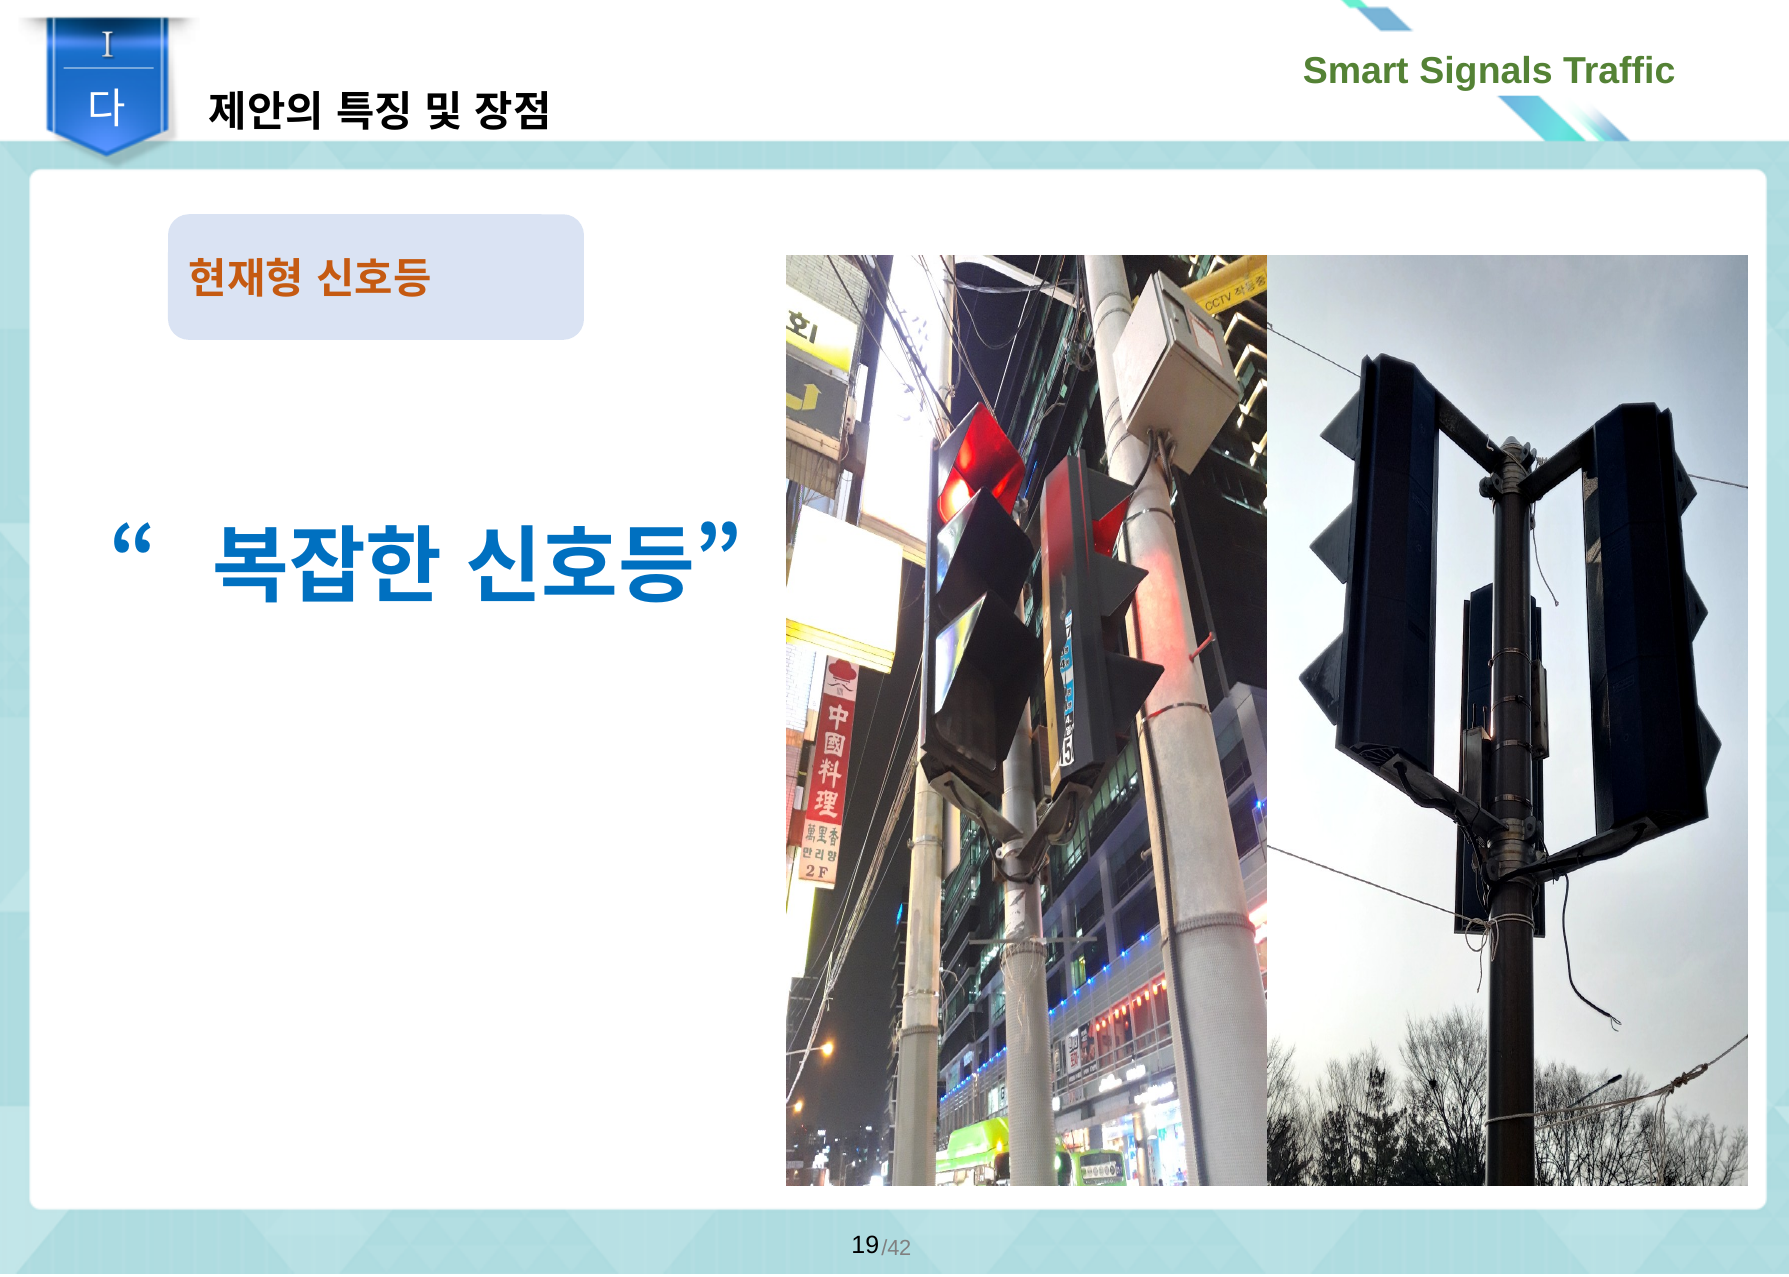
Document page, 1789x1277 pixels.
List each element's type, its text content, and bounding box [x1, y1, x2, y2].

text_box 다 [66, 81, 148, 133]
text_box 현재형 신호등 [166, 213, 586, 341]
text_box “복잡한 신호등” [94, 504, 762, 620]
text_box 제안의 특징 및 장점 [168, 69, 1254, 144]
picture [0, 0, 1789, 1274]
